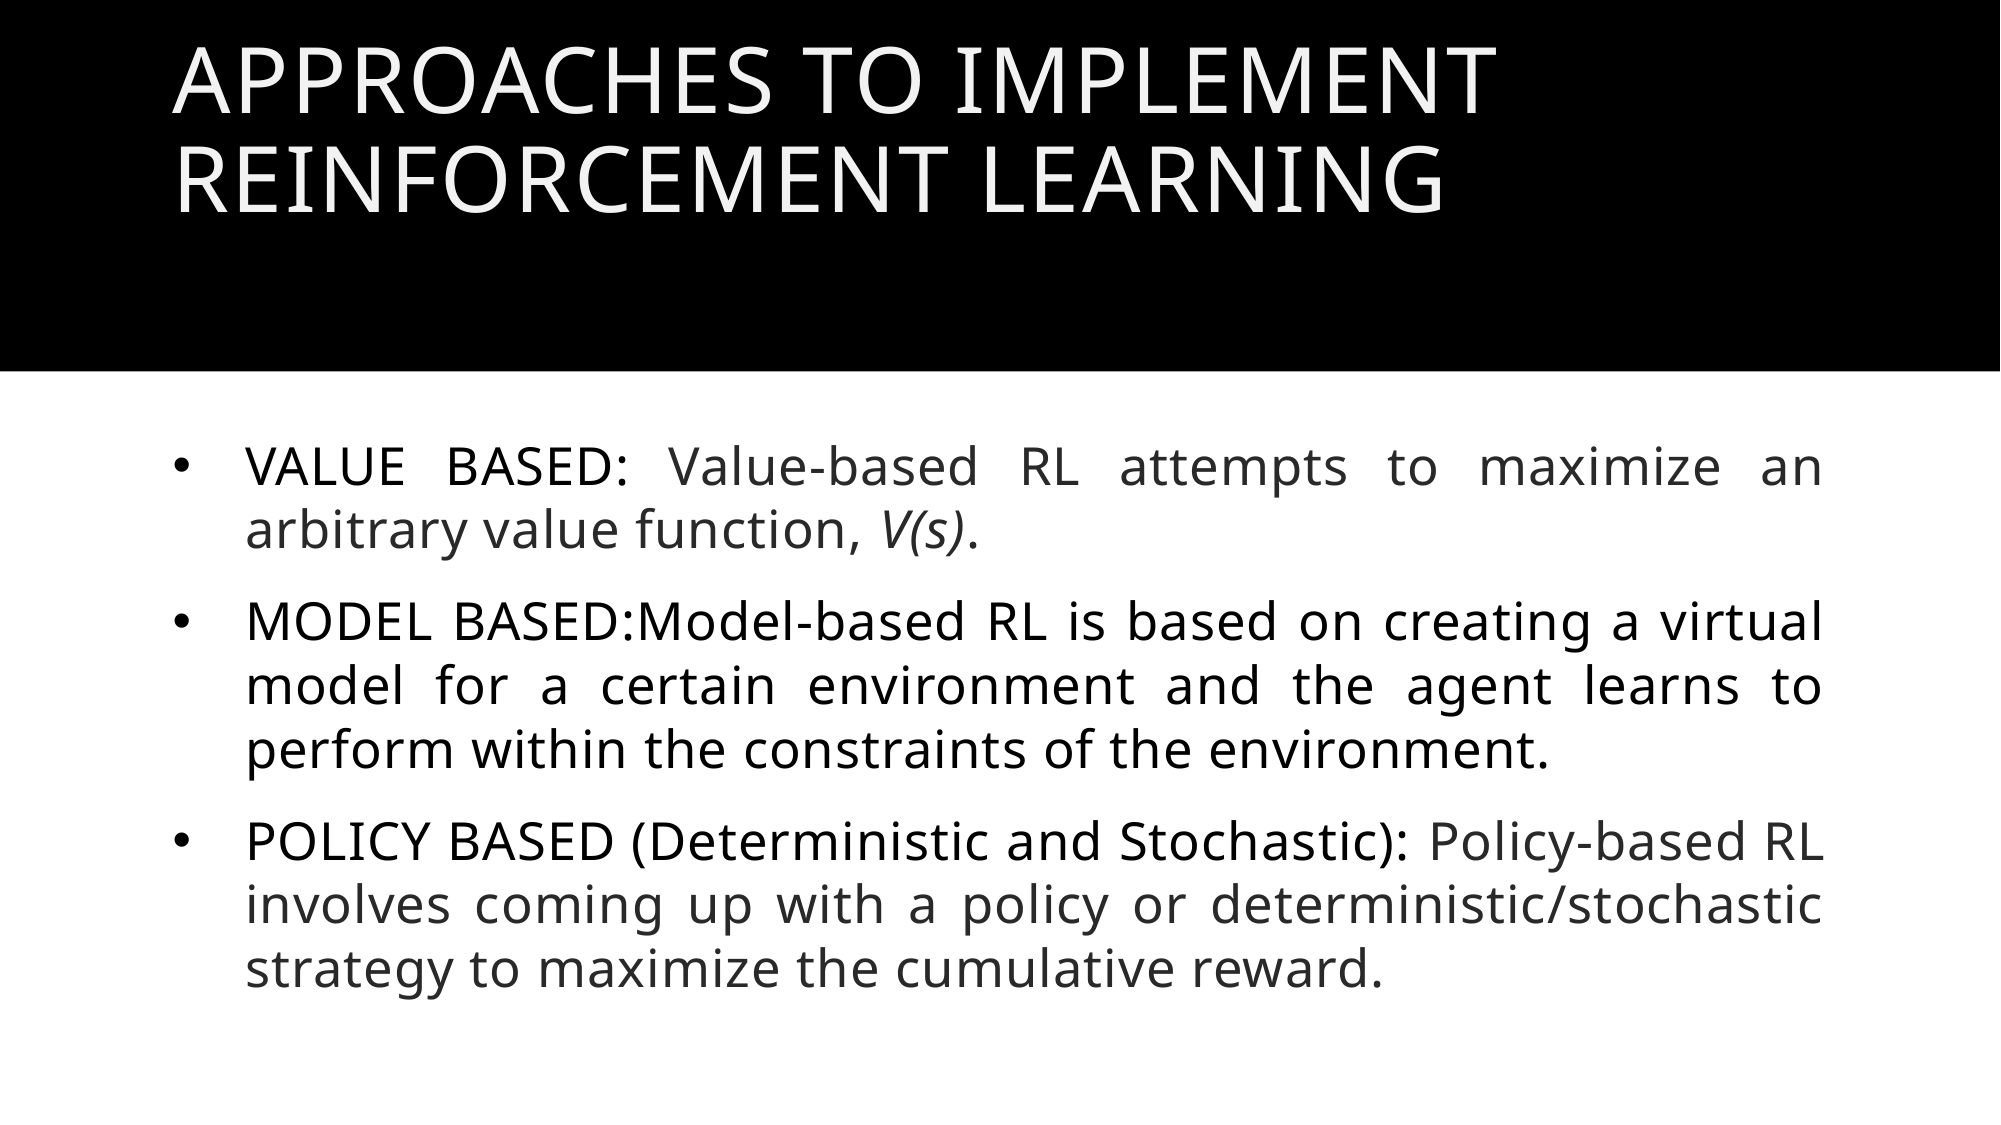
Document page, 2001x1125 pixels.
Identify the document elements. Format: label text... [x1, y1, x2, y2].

list VALUE BASED: Value-based RL attempts to maximize an arbitrary value function, V(s). MODEL BASED:Model-based RL is based on creating a virtual model for a certain environment and the agent learns to perform within the constraints of the environment. POLICY BASED (Deterministic and Stochastic): Policy-based RL involves coming up with a policy or deterministic/stochastic strategy to maximize the cumulative reward. [157, 424, 1842, 1014]
title Approaches to implement Reinforcement Learning [157, 49, 1842, 328]
